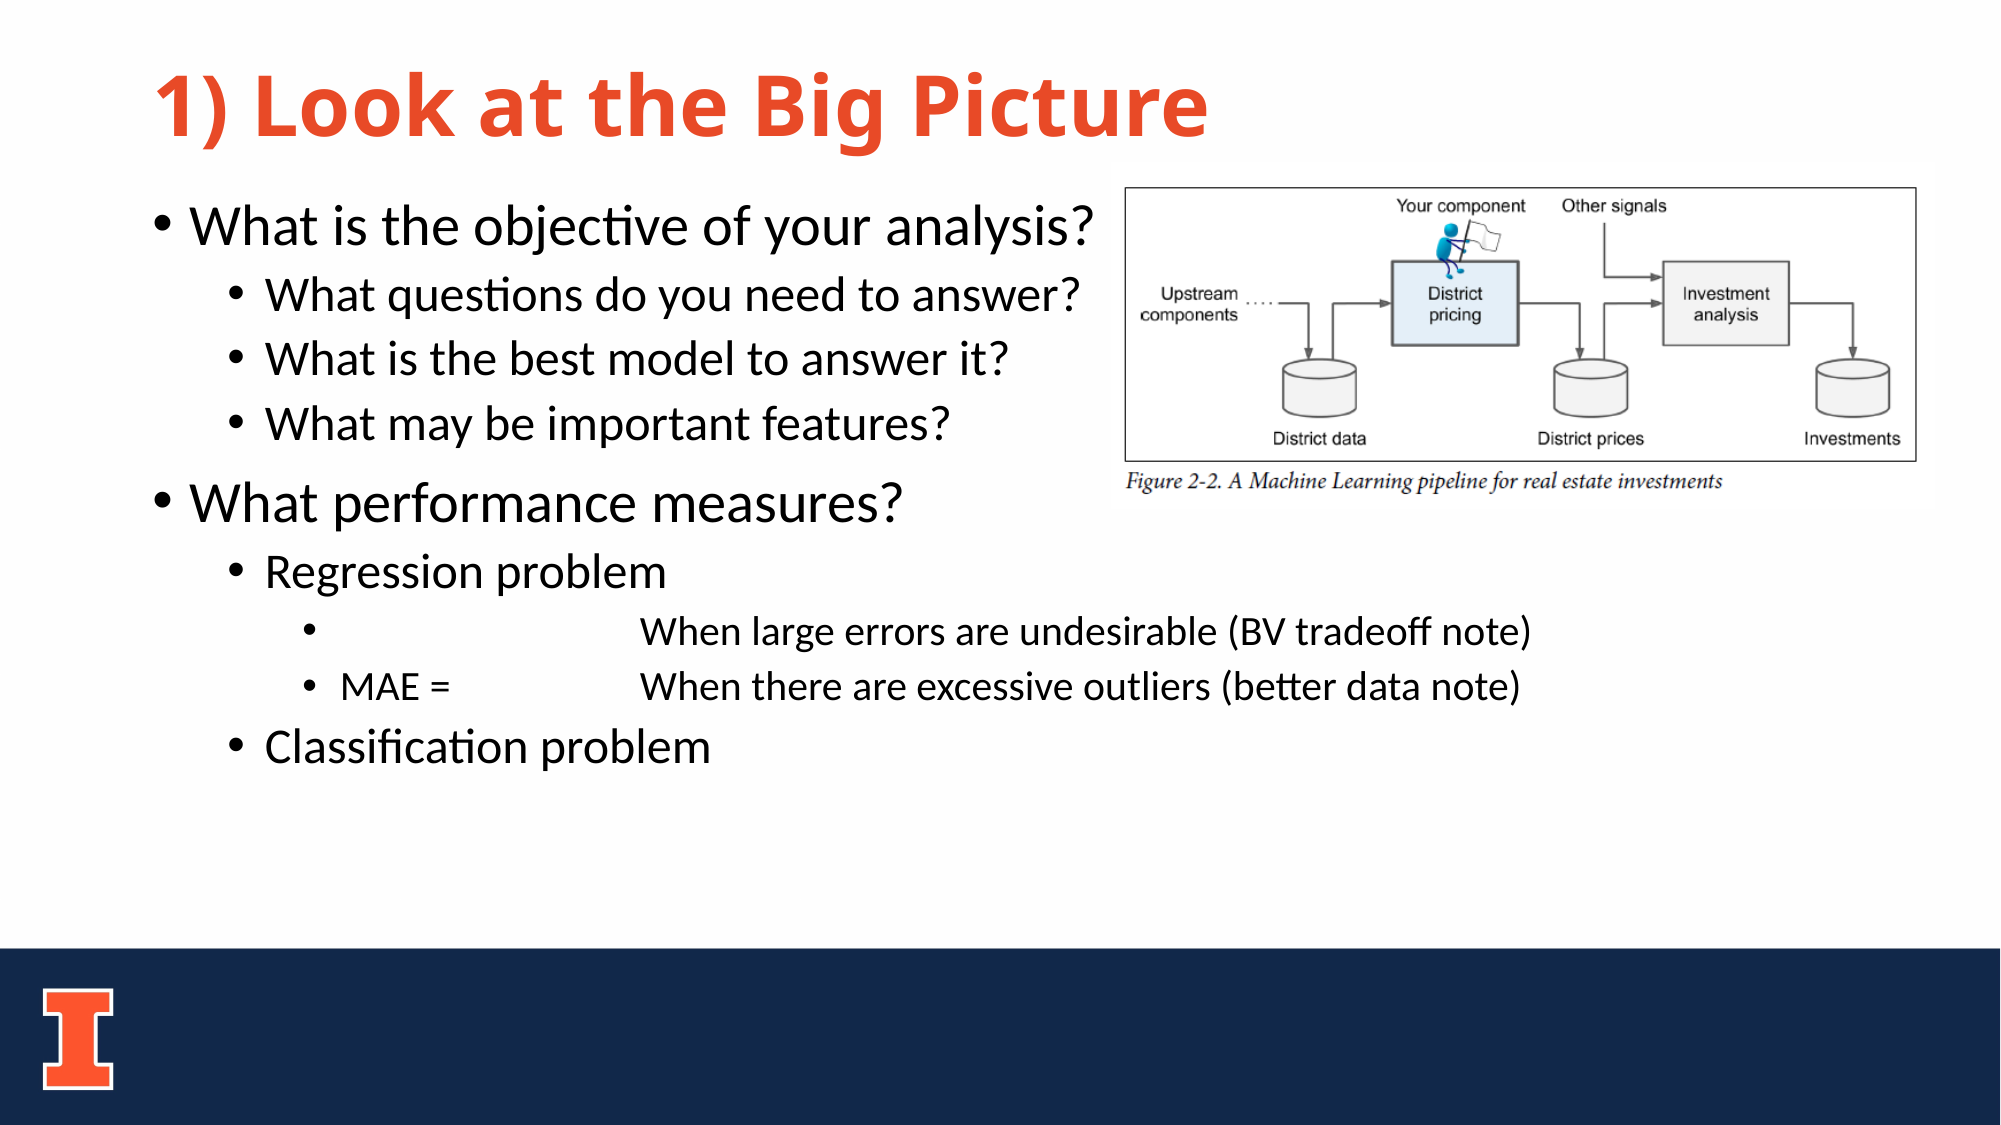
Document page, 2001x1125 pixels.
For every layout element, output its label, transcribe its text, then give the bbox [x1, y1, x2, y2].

title 1) Look at the Big Picture [137, 56, 1863, 163]
picture [0, 0, 2001, 1125]
